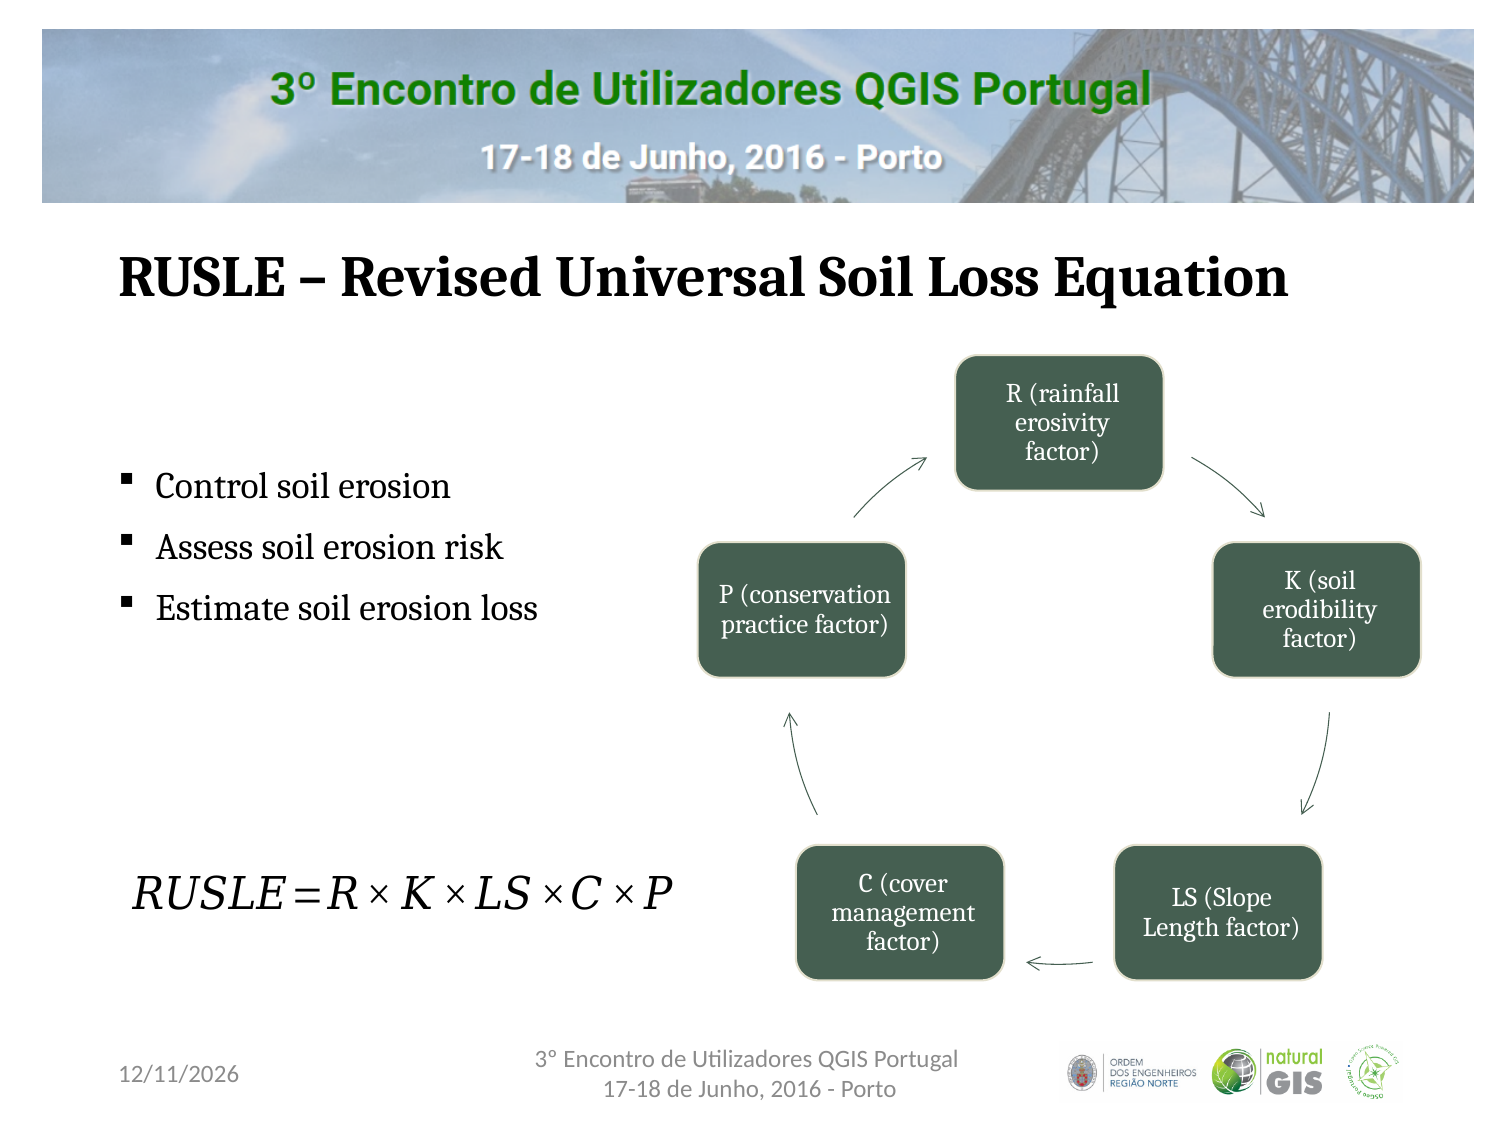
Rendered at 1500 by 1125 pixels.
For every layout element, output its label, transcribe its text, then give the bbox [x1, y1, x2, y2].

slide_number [103, 1042, 441, 1103]
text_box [620, 354, 1499, 990]
picture [1059, 1041, 1403, 1103]
list Control soil erosion Assess soil erosion risk Estimate soil erosion loss [103, 331, 1397, 1014]
title RUSLE – Revised Universal Soil Loss Equation [103, 239, 1397, 317]
footer 3º Encontro de Utilizadores QGIS Portugal 17-18 de Junho, 2016 - Porto [496, 1042, 1004, 1103]
picture [42, 29, 1474, 203]
slide_number 8 [1059, 1042, 1397, 1103]
